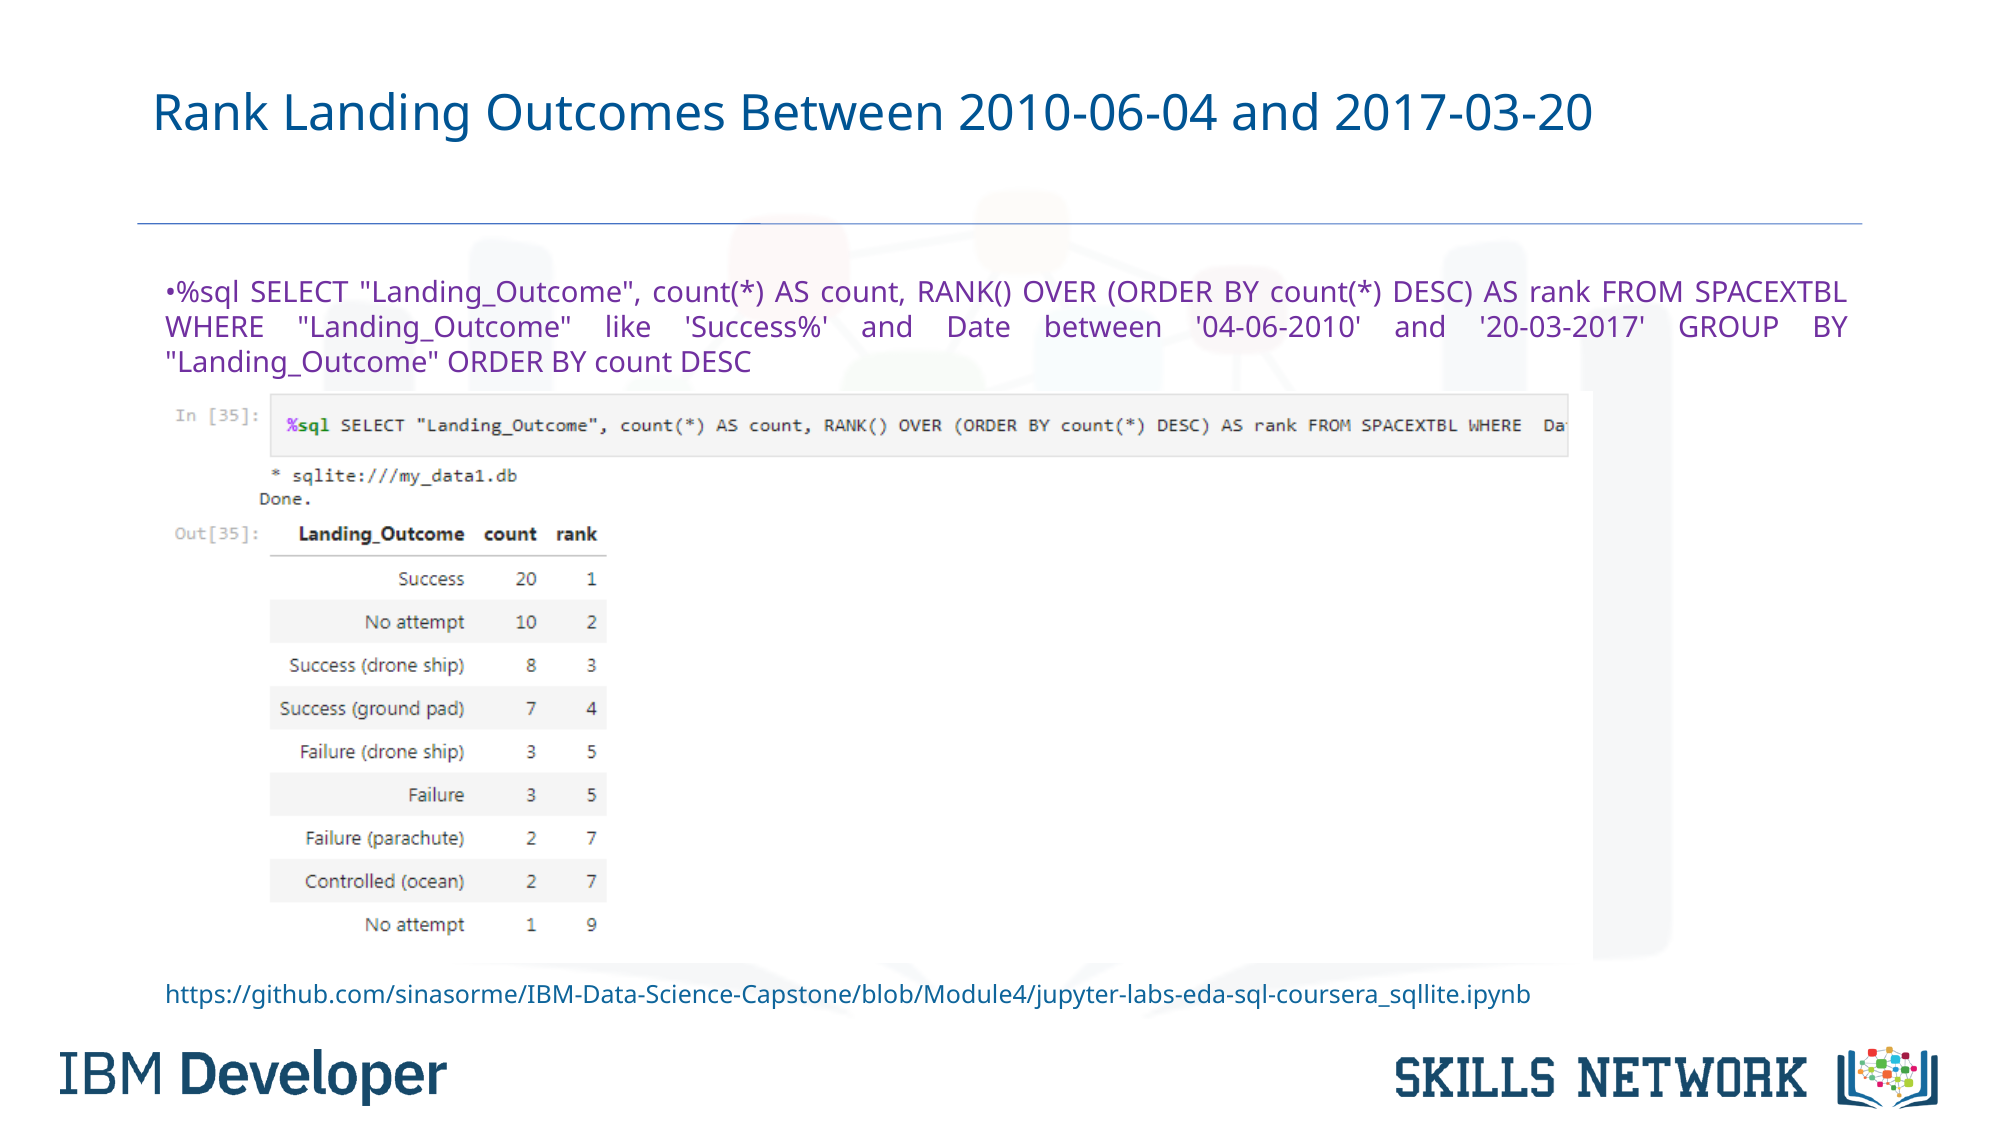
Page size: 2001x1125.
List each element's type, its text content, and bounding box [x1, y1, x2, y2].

picture [1390, 1045, 1945, 1111]
title Rank Landing Outcomes Between 2010-06-04 and 2017-03-20 [137, 59, 1863, 278]
picture [55, 1045, 459, 1108]
text_box •%sql SELECT "Landing_Outcome", count(*) AS count, RANK() OVER (ORDER BY count(*) DESC) AS rank FROM SPACEXTBL WHERE "Landing_Outcome" like 'Success%' and Date between '04-06-2010' and '20-03-2017' GROUP BY "Landing_Outcome" ORDER BY count DESC [149, 265, 1865, 456]
text_box https://github.com/sinasorme/IBM-Data-Science-Capstone/blob/Module4/jupyter-labs-eda-sql-coursera_sqllite.ipynb [150, 970, 1916, 1016]
picture [159, 391, 1593, 963]
